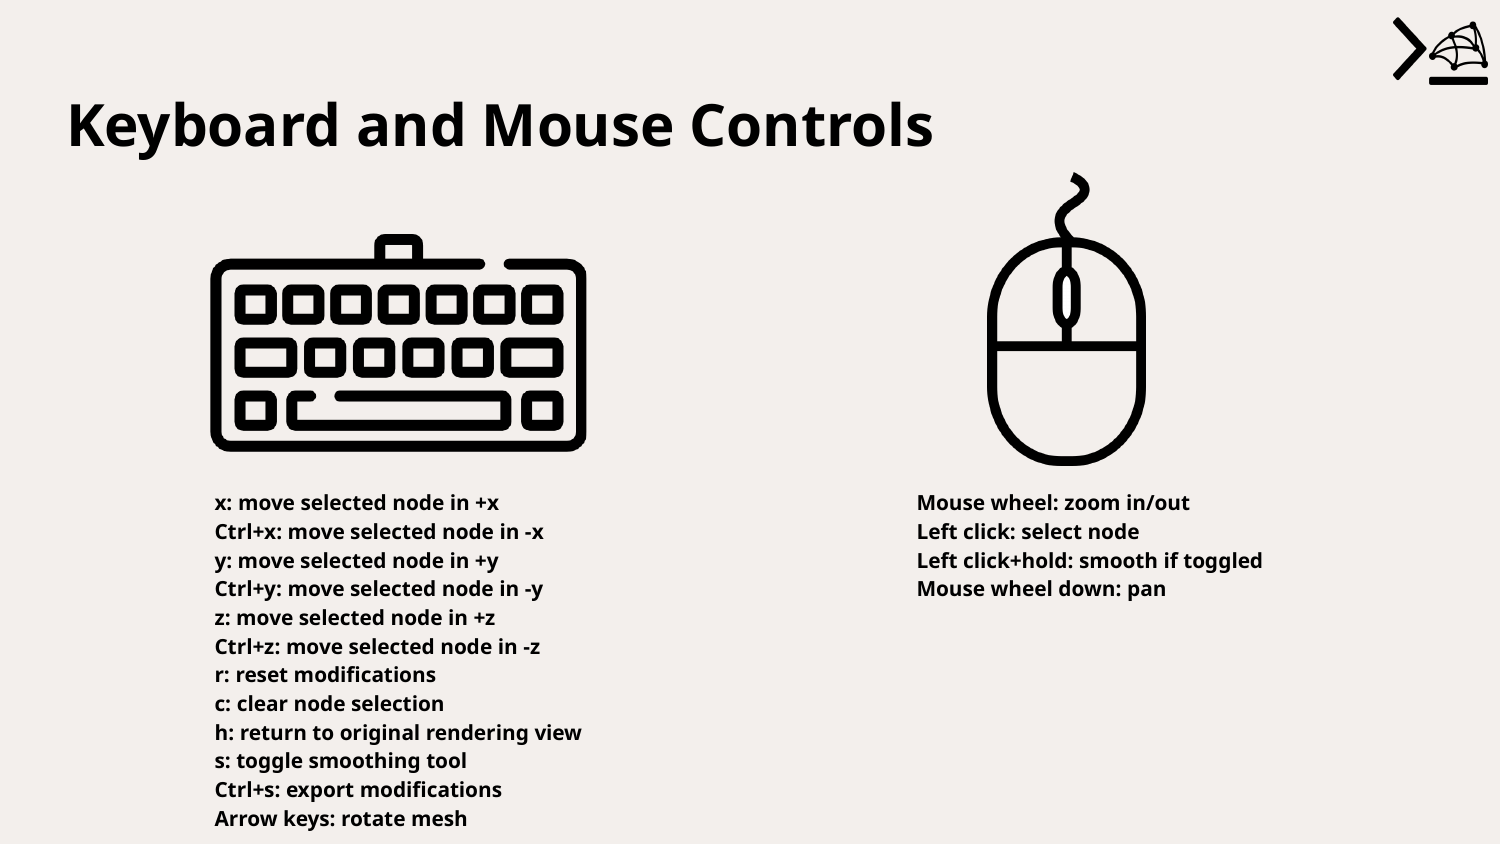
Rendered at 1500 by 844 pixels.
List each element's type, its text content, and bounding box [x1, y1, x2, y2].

title Keyboard and Mouse Controls [51, 72, 1296, 167]
picture [987, 171, 1146, 467]
list x: move selected node in +x Ctrl+x: move selected node in -x y: move selected node in +y Ctrl+y: move selected node in -y z: move selected node in +z Ctrl+z: move selected node in -z r: reset modifications c: clear node selection h: return to original rendering view s: toggle smoothing tool Ctrl+s: export modifications Arrow keys: rotate mesh [199, 471, 694, 837]
list Mouse wheel: zoom in/out Left click: select node Left click+hold: smooth if toggled Mouse wheel down: pan [901, 471, 1325, 837]
picture [1392, 0, 1488, 104]
picture [210, 233, 587, 453]
